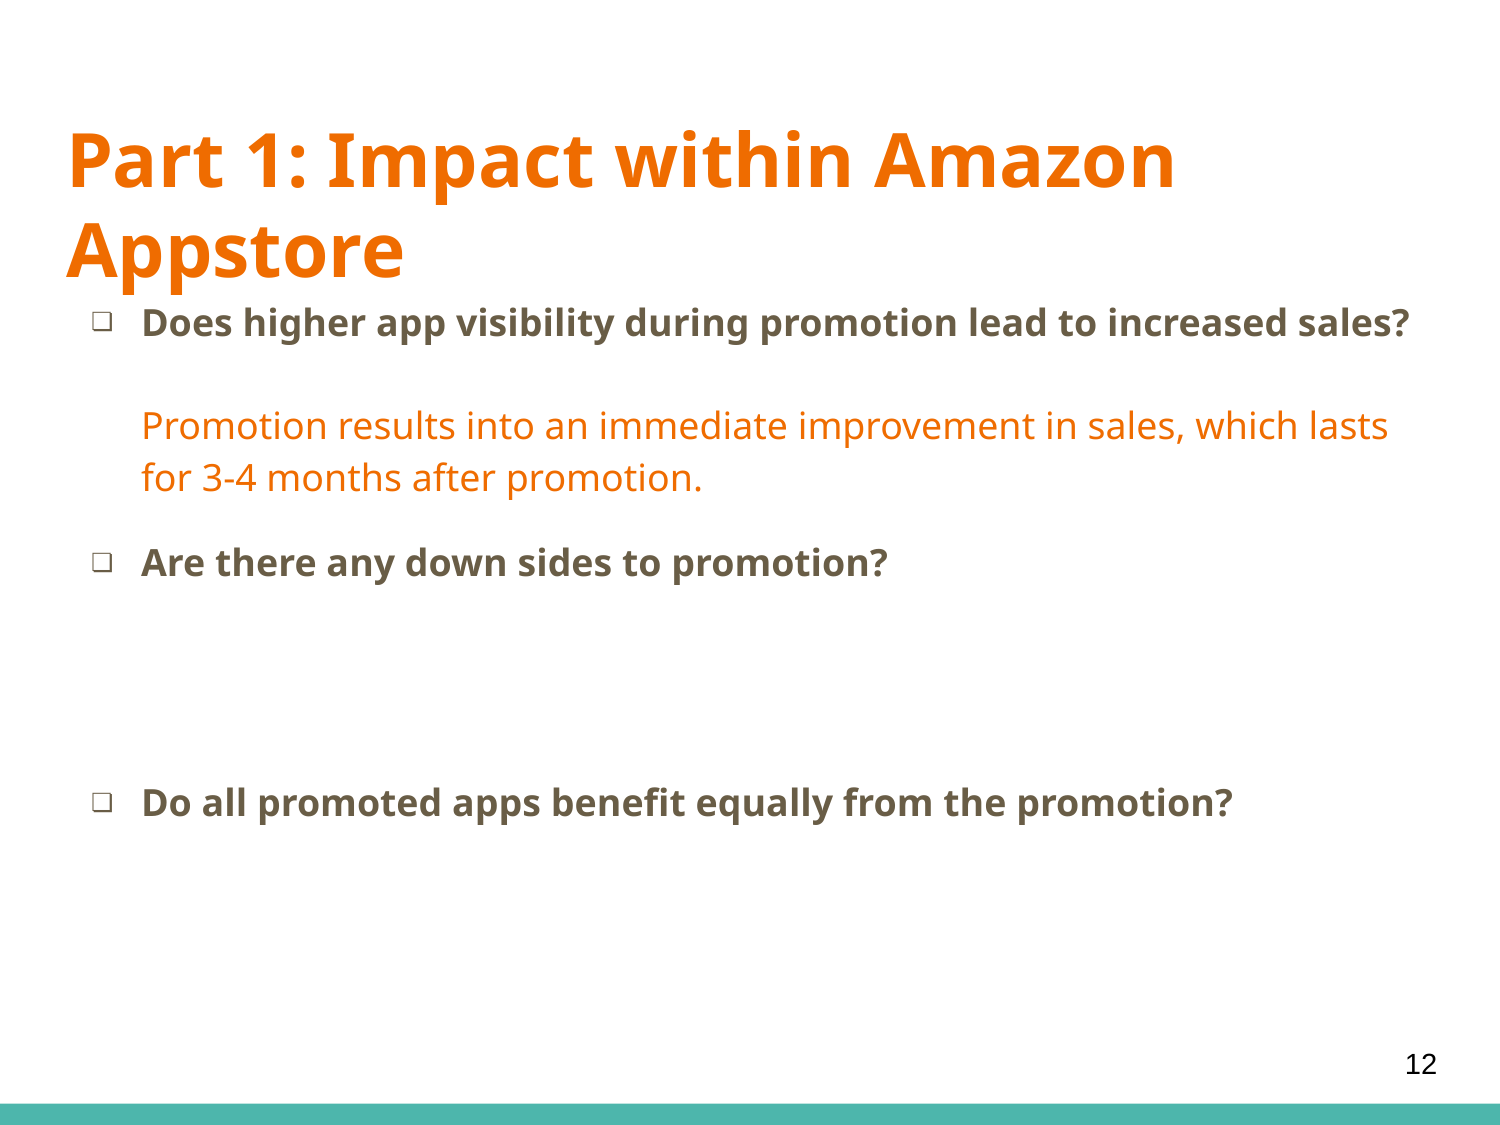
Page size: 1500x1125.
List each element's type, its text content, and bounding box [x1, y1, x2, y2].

list Does higher app visibility during promotion lead to increased sales? Promotion results into an immediate improvement in sales, which lasts for 3-4 months after promotion. Are there any down sides to promotion? Do all promoted apps benefit equally from the promotion? [51, 276, 1449, 1000]
slide_number 11 [1389, 1019, 1480, 1106]
title Part 1: Impact within Amazon Appstore [51, 97, 1449, 252]
